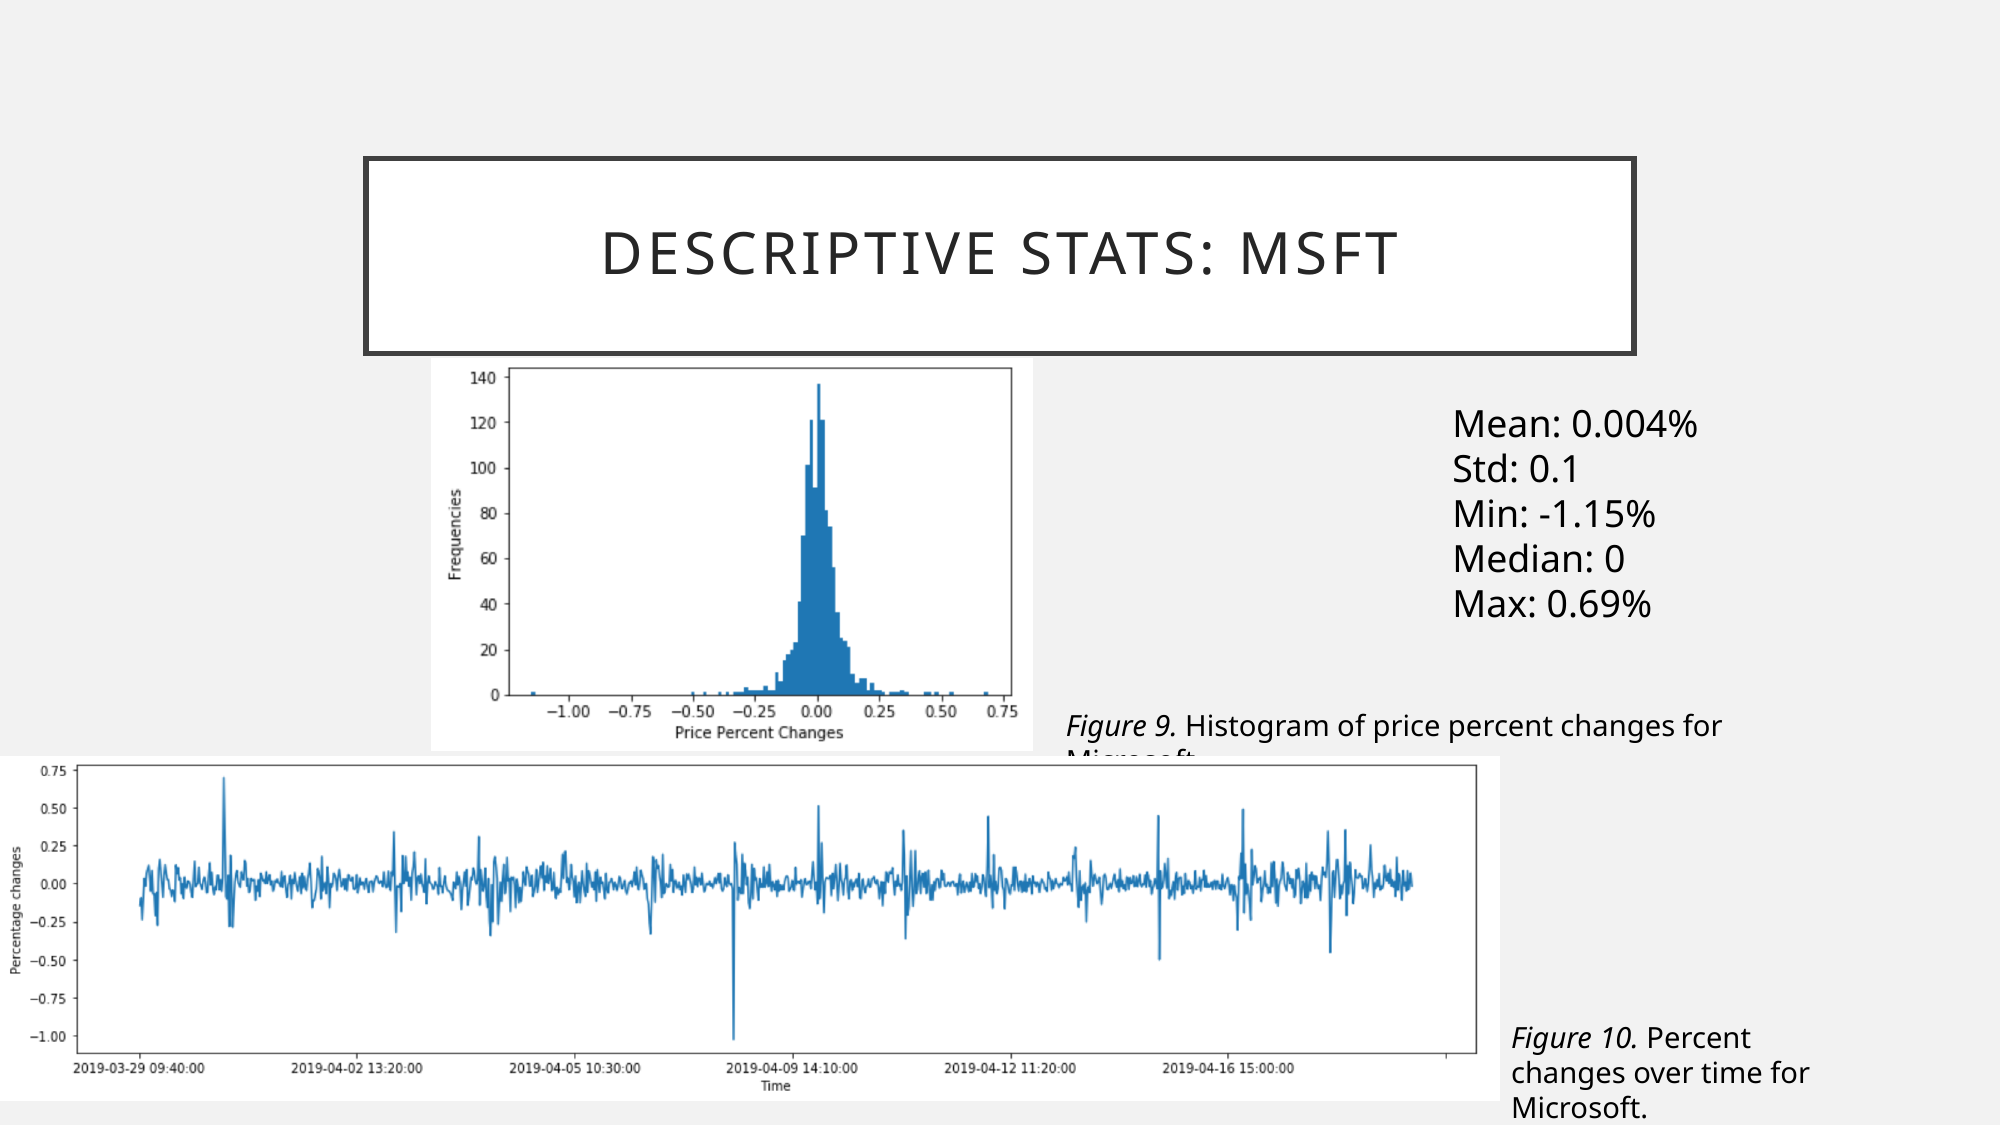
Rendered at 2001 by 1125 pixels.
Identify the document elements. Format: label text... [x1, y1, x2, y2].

text_box Figure 10. Percent changes over time for Microsoft. [1496, 1012, 1882, 1125]
title descriptive stats: MSFT [363, 156, 1637, 356]
text_box Figure 9. Histogram of price percent changes for Microsoft. [1051, 700, 1787, 785]
picture [431, 358, 1033, 751]
text_box Mean: 0.004% Std: 0.1 Min: -1.15% Median: 0 Max: 0.69% [1437, 392, 1929, 633]
picture [0, 756, 1500, 1101]
